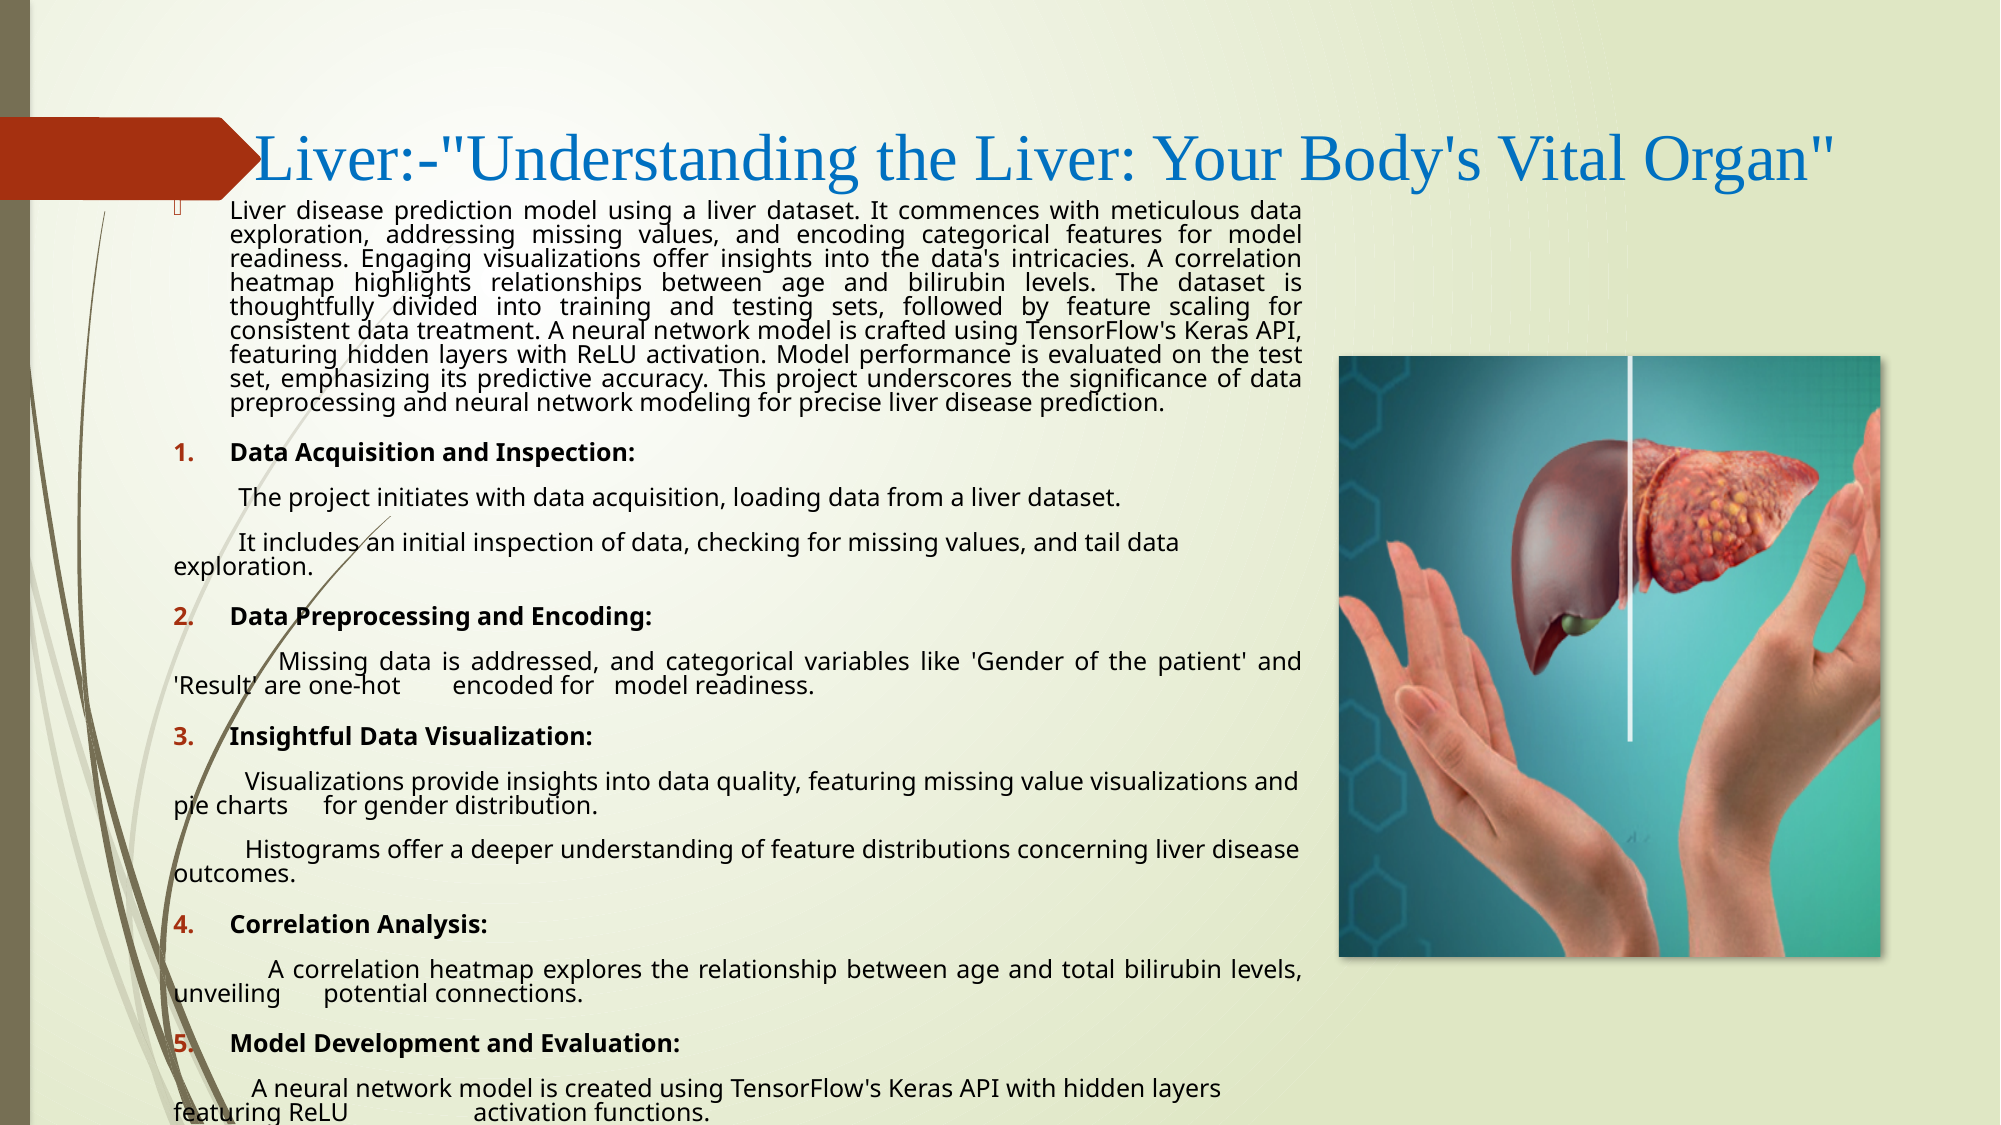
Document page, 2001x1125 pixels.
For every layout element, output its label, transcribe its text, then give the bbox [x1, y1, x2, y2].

picture [1338, 356, 1881, 958]
list Liver disease prediction model using a liver dataset. It commences with meticulous data exploration, addressing missing values, and encoding categorical features for model readiness. Engaging visualizations offer insights into the data's intricacies. A correlation heatmap highlights relationships between age and bilirubin levels. The dataset is thoughtfully divided into training and testing sets, followed by feature scaling for consistent data treatment. A neural network model is crafted using TensorFlow's Keras API, featuring hidden layers with ReLU activation. Model performance is evaluated on the test set, emphasizing its predictive accuracy. This project underscores the significance of data preprocessing and neural network modeling for precise liver disease prediction. Data Acquisition and Inspection: The project initiates with data acquisition, loading data from a liver dataset. It includes an initial inspection of data, checking for missing values, and tail data exploration. Data Preprocessing and Encoding: Missing data is addressed, and categorical variables like 'Gender of the patient' and 'Result' are one-hot encoded for model readiness. Insightful Data Visualization: Visualizations provide insights into data quality, featuring missing value visualizations and pie charts for gender distribution. Histograms offer a deeper understanding of feature distributions concerning liver disease outcomes. Correlation Analysis: A correlation heatmap explores the relationship between age and total bilirubin levels, unveiling potential connections. Model Development and Evaluation: A neural network model is created using TensorFlow's Keras API with hidden layers featuring ReLU activation functions. The model is compiled and evaluated for its predictive accuracy on the test dataset. [158, 193, 1320, 1099]
title Liver:-"Understanding the Liver: Your Body's Vital Organ" [239, 98, 1855, 202]
